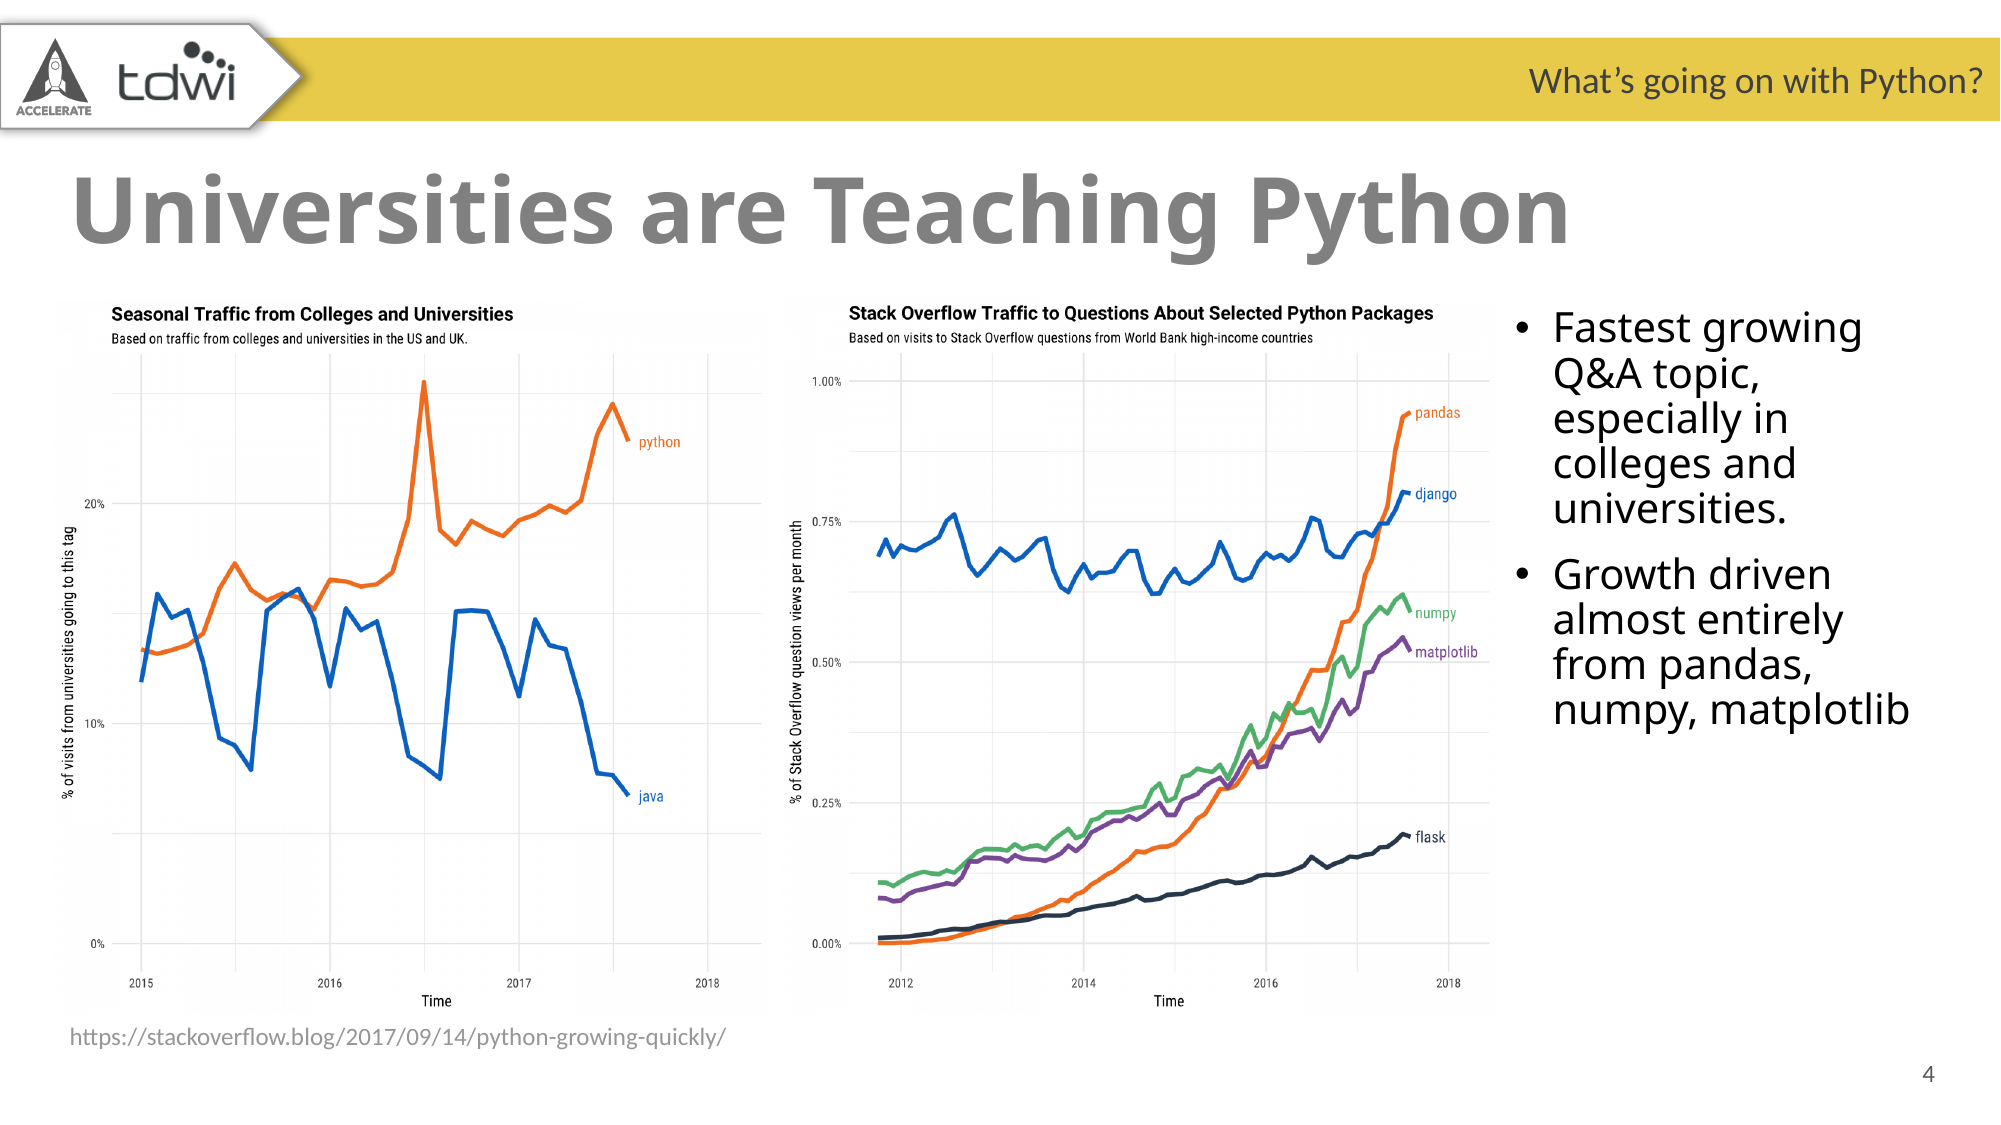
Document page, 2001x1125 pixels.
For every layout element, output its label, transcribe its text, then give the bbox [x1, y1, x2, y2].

picture [115, 35, 239, 108]
title Universities are Teaching Python [54, 150, 1950, 278]
slide_number 4 [1500, 1042, 1950, 1103]
picture [54, 299, 769, 1014]
text_box What’s going on with Python? [1393, 48, 2000, 109]
picture [782, 298, 1497, 1014]
list Fastest growing Q&A topic, especially in colleges and universities. Growth driven almost entirely from pandas, numpy, matplotlib [1500, 299, 1950, 1014]
text_box https://stackoverflow.blog/2017/09/14/python-growing-quickly/ [54, 1014, 766, 1058]
